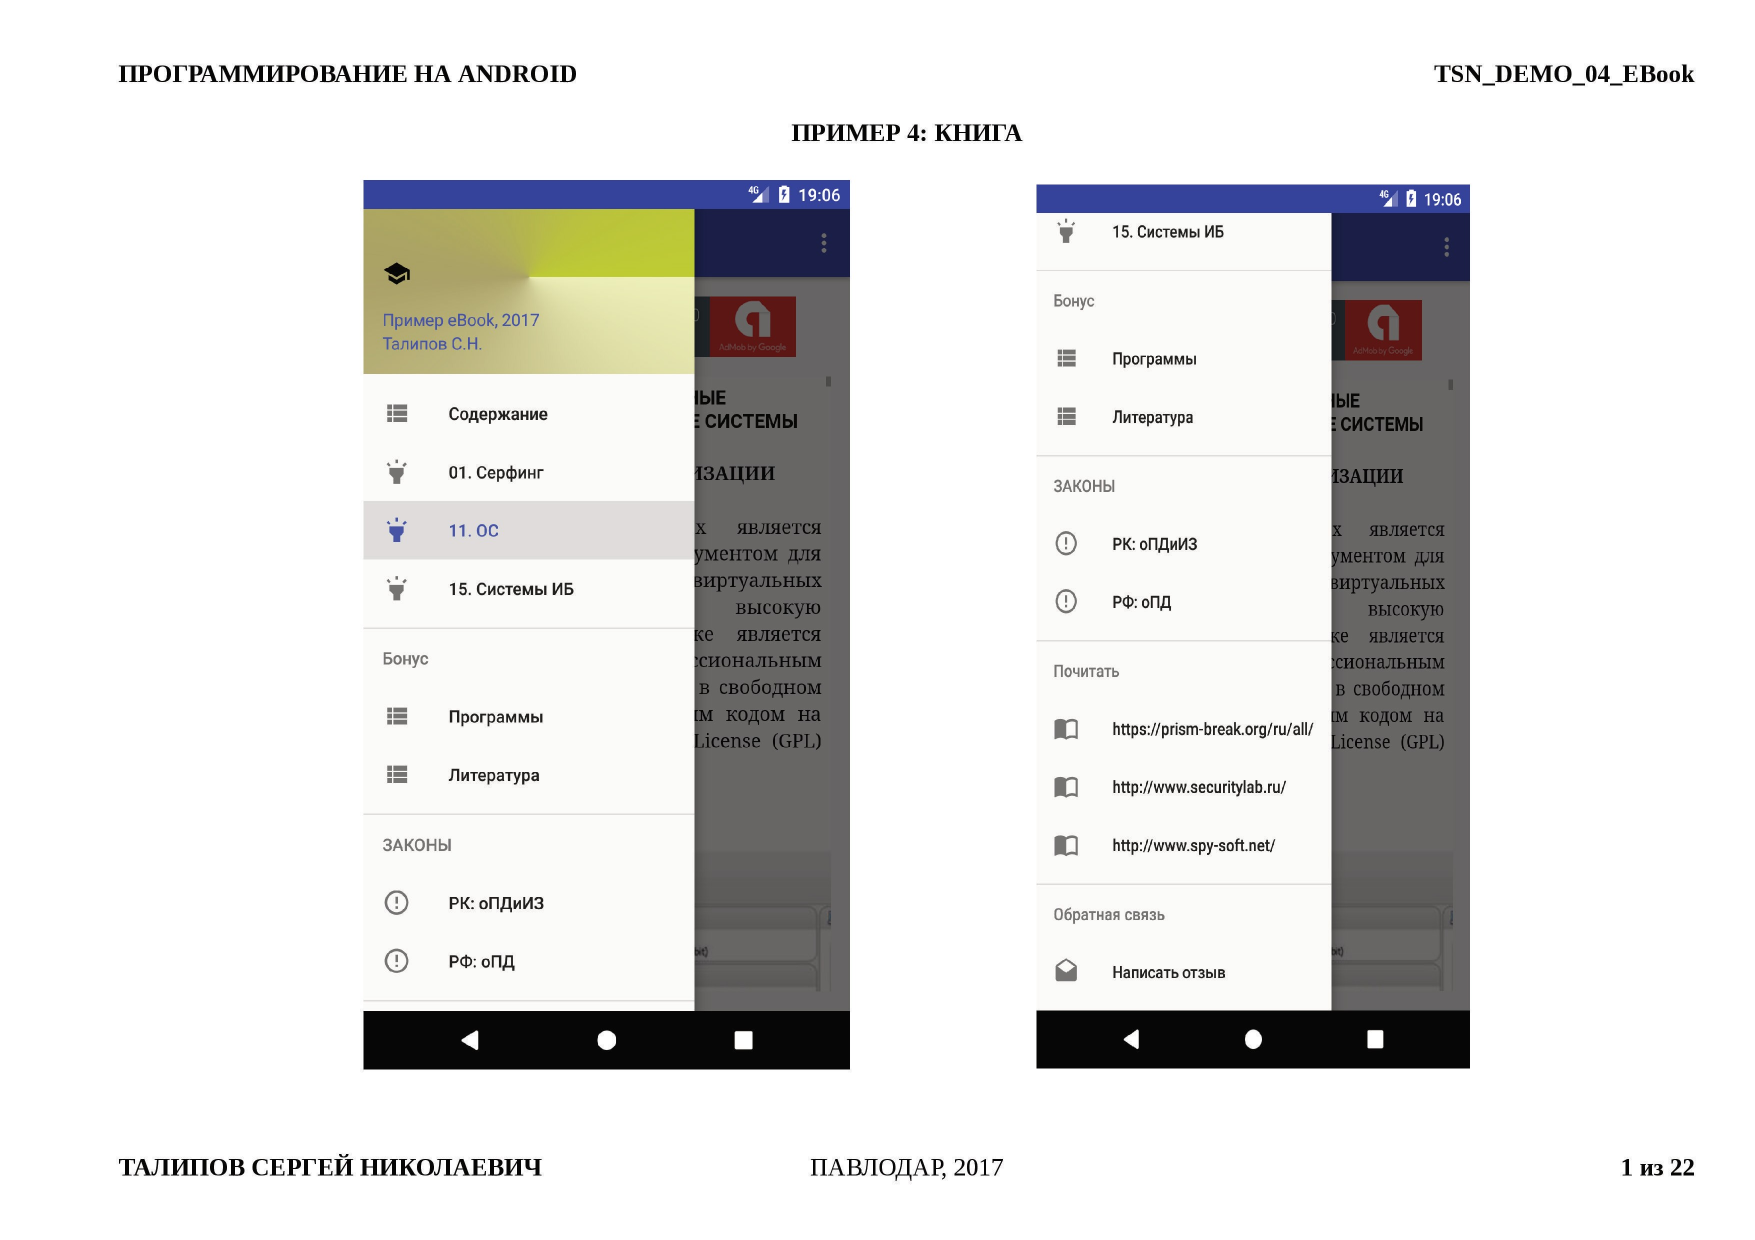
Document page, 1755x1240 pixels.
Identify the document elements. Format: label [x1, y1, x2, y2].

text_box [0, 0, 1754, 1240]
